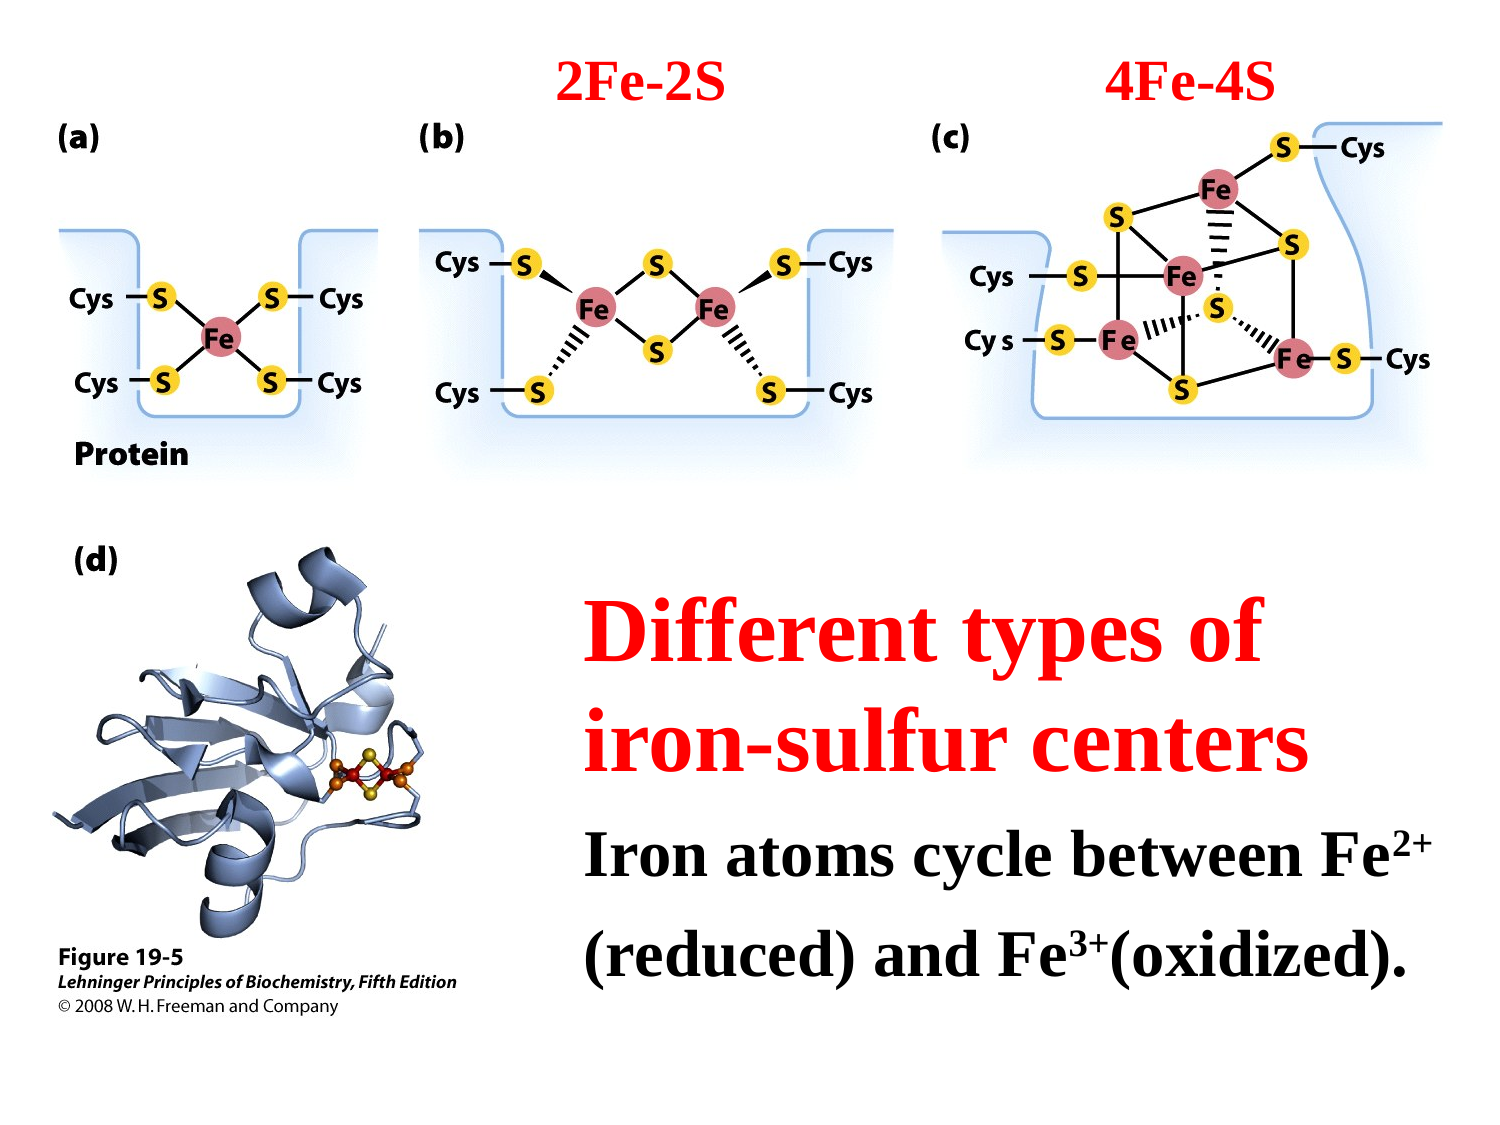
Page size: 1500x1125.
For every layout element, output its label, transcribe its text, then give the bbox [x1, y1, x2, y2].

text_box 4Fe-4S [1090, 35, 1293, 104]
text_box 2Fe-2S [540, 35, 742, 104]
text_box Different types of iron-sulfur centers Iron atoms cycle between Fe2+ (reduced) and Fe3+(oxidized). [569, 562, 1466, 1125]
picture [49, 105, 1450, 1021]
